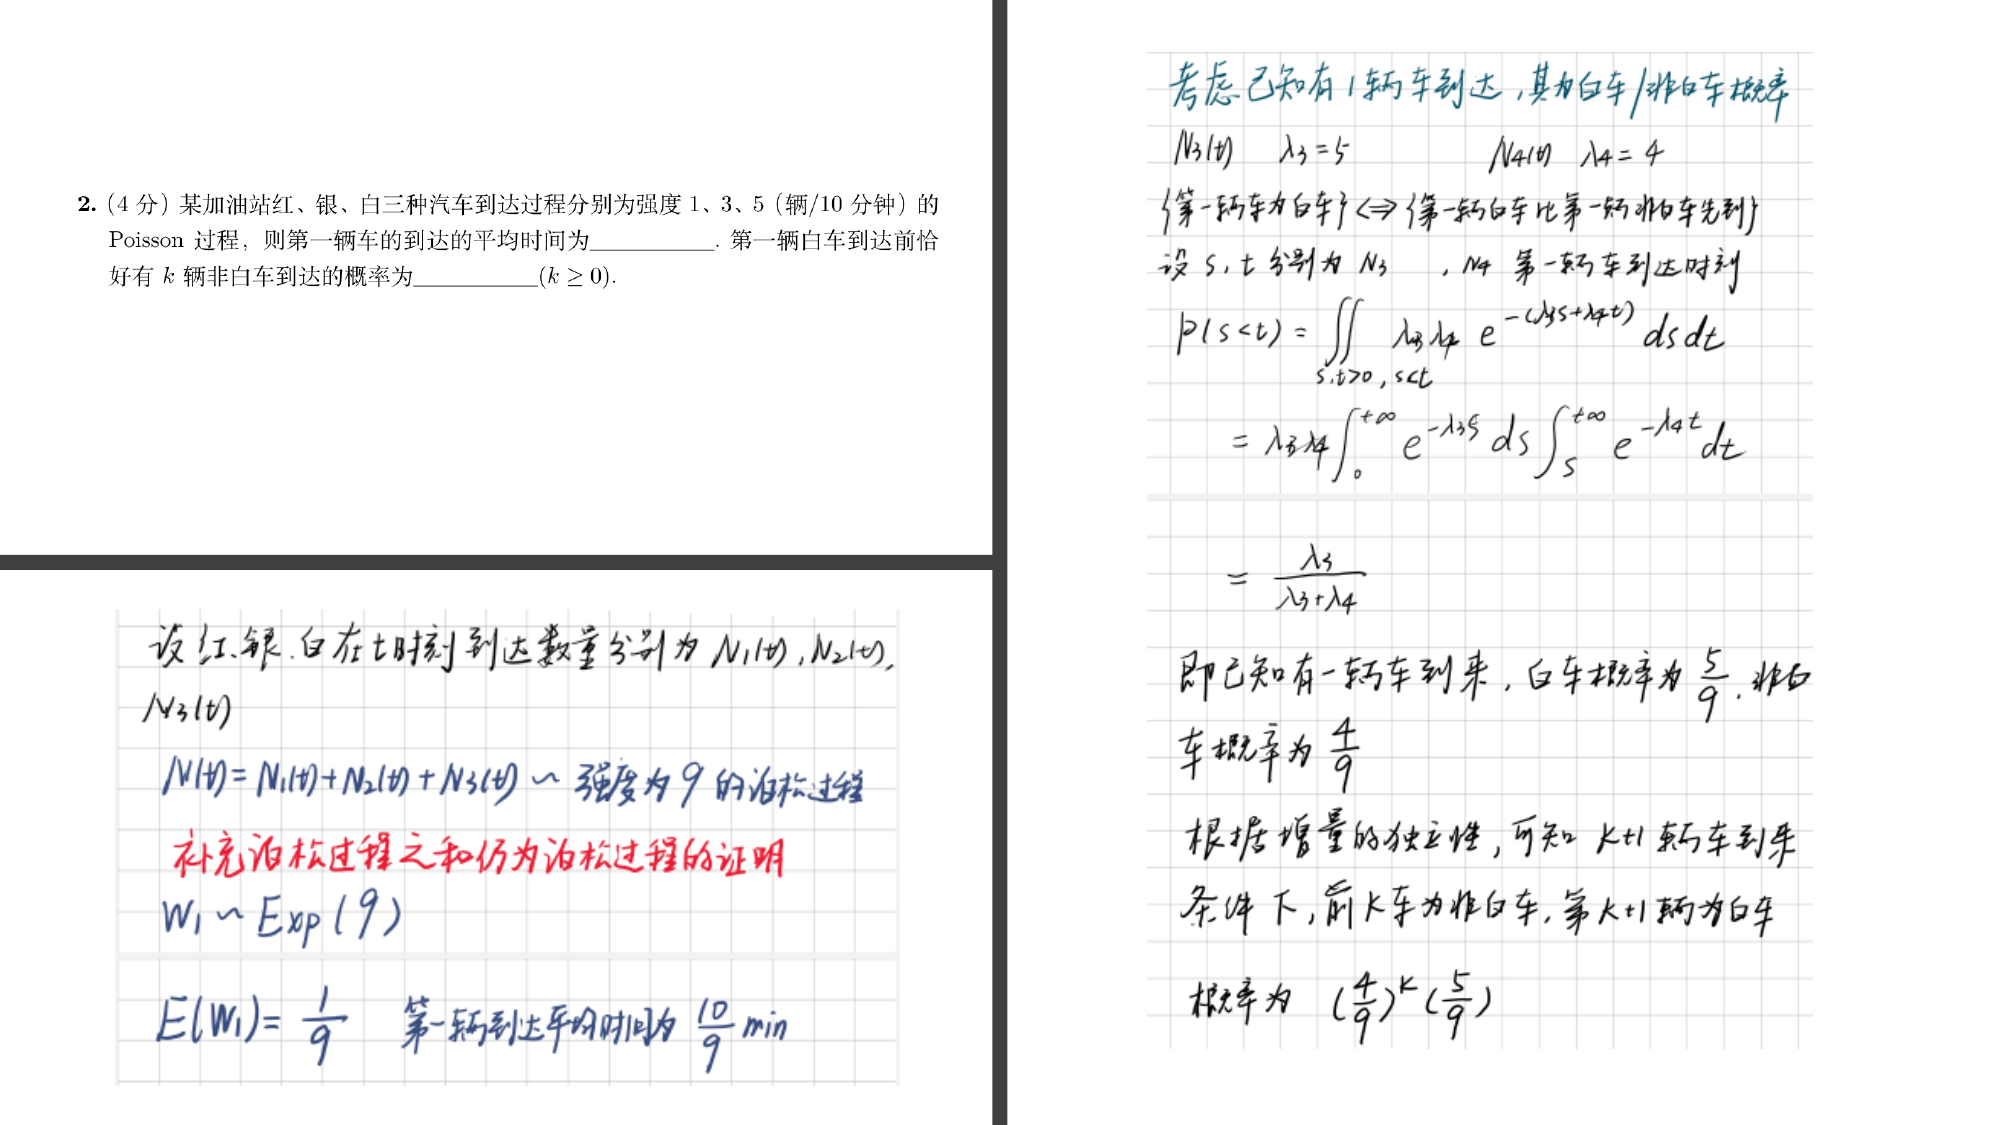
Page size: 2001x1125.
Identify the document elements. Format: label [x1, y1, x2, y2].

text_box [991, 0, 1008, 1125]
text_box [0, 554, 1006, 571]
picture [1147, 52, 1813, 1049]
picture [115, 609, 900, 1086]
picture [58, 187, 953, 297]
